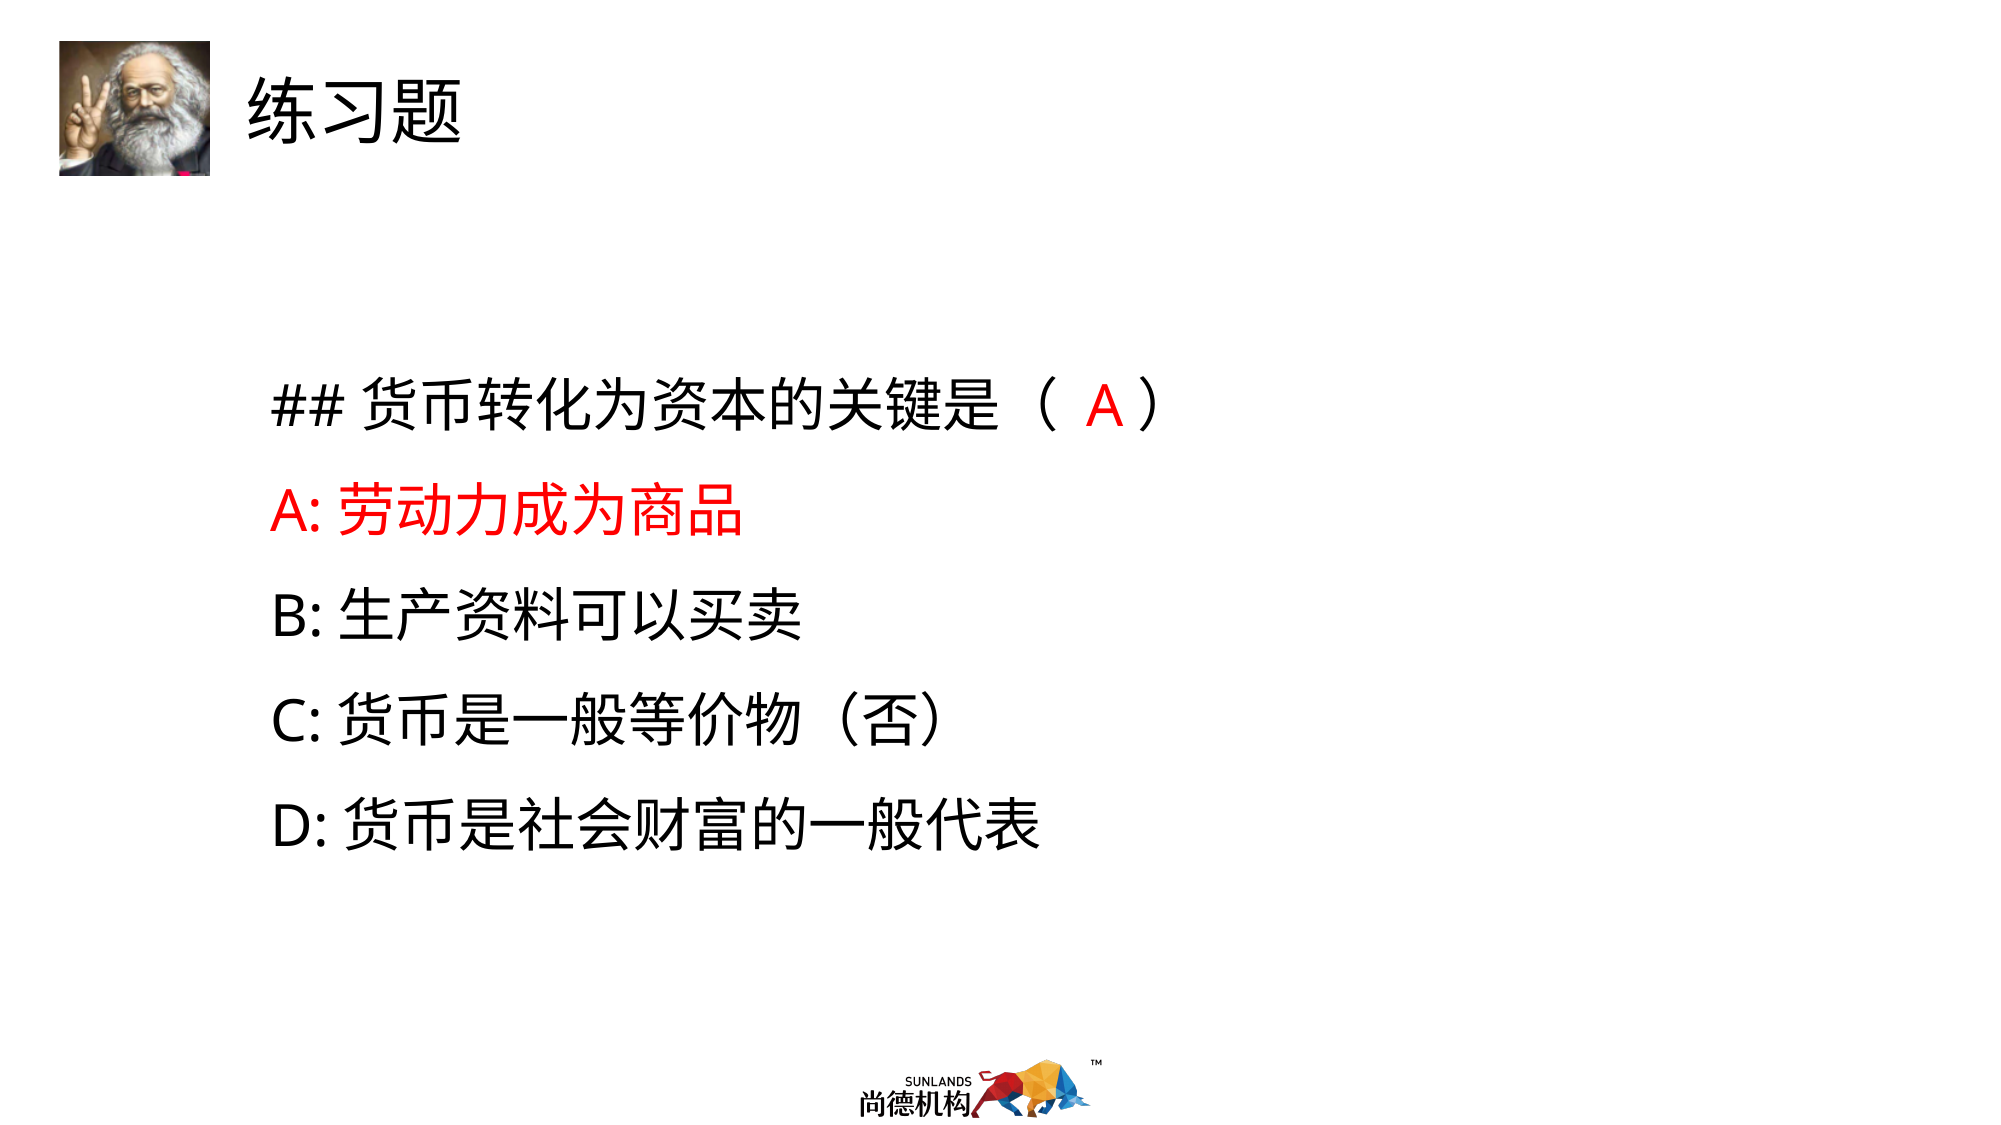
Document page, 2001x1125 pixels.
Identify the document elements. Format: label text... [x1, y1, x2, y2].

text_box ##货币转化为资本的关键是（ A） A:​劳动力成为商品 B:​生产资料可以买卖 C:货币是一般等价物（否） D:货币是社会财富的一般代表 [255, 326, 1500, 866]
picture [721, 926, 1241, 1125]
picture [59, 41, 210, 176]
